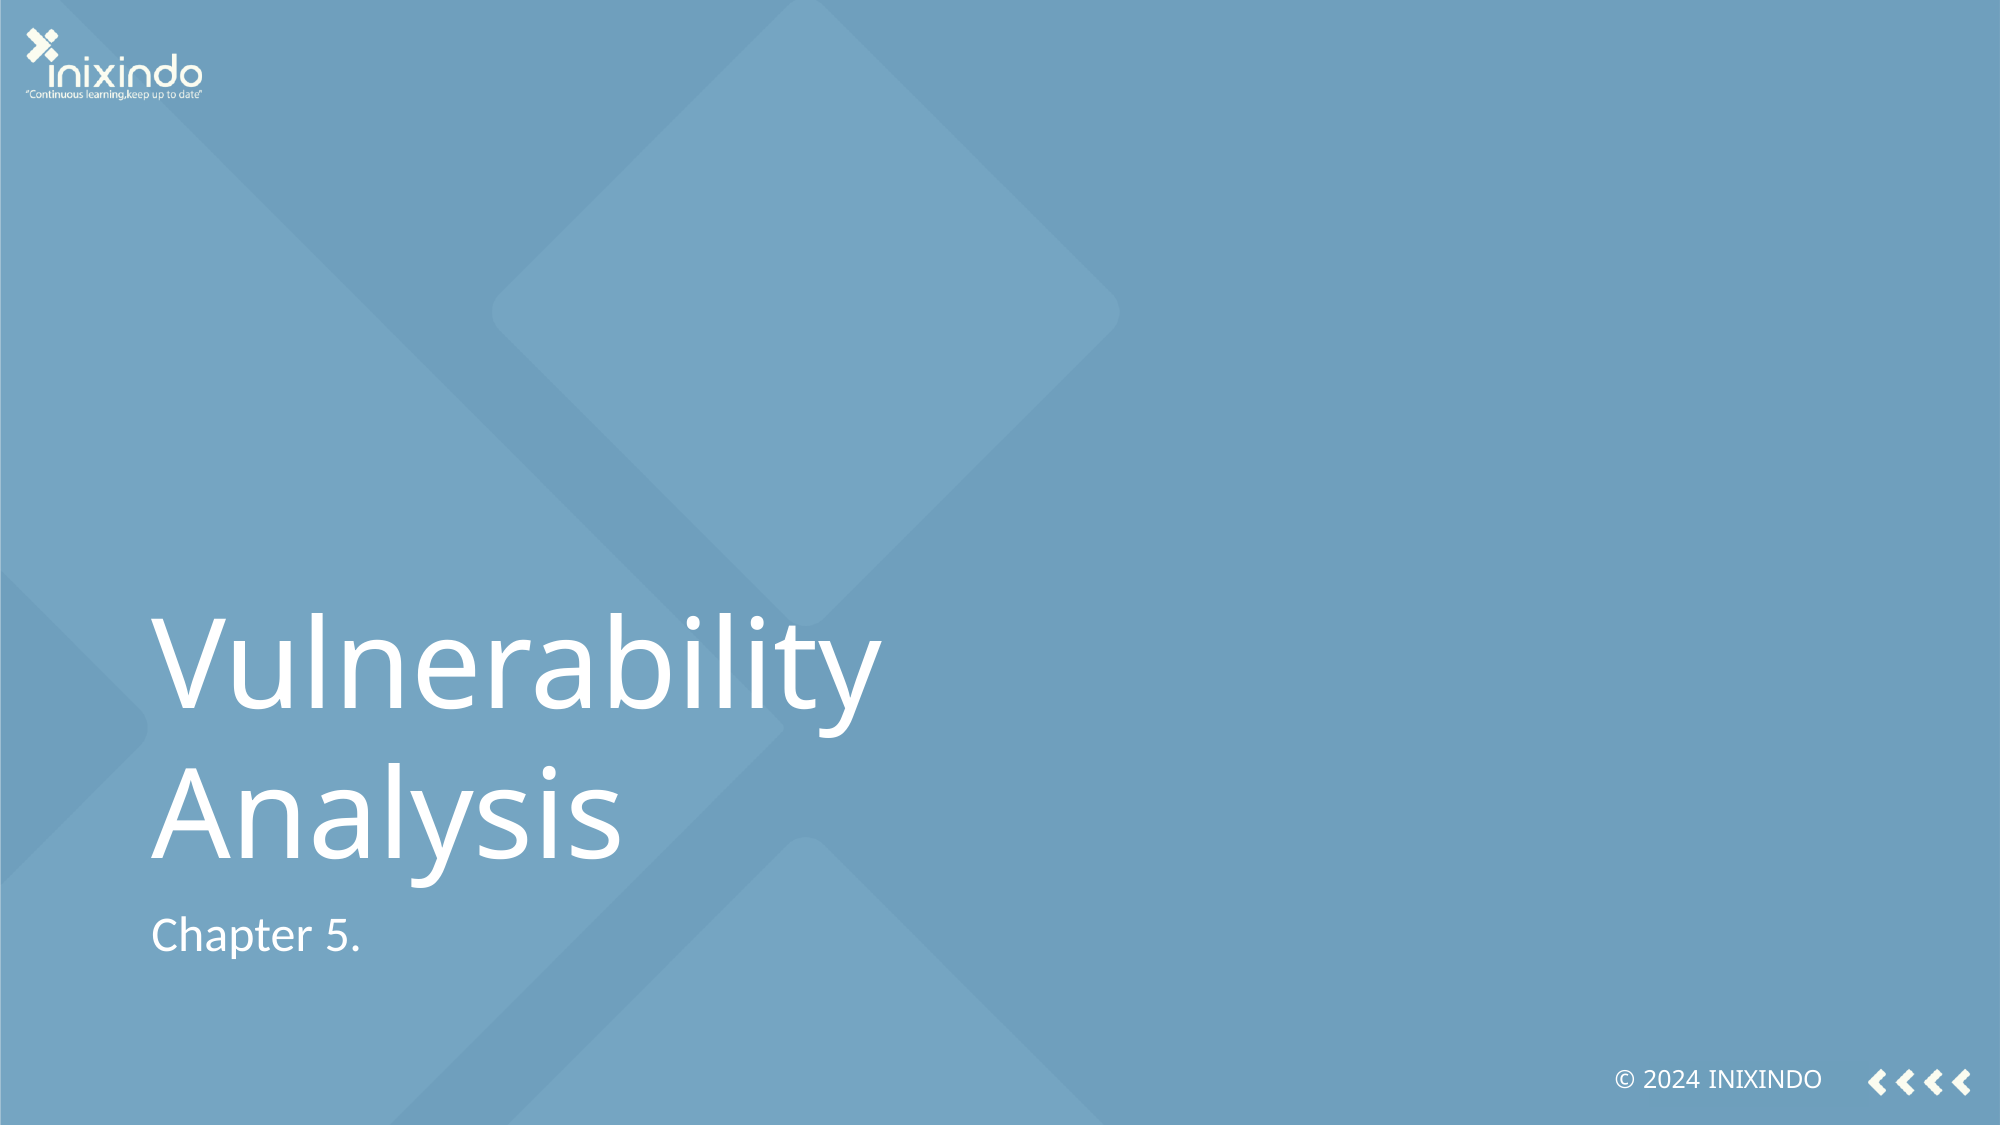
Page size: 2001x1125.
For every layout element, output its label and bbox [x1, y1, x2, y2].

text_box [0, 0, 2000, 1125]
